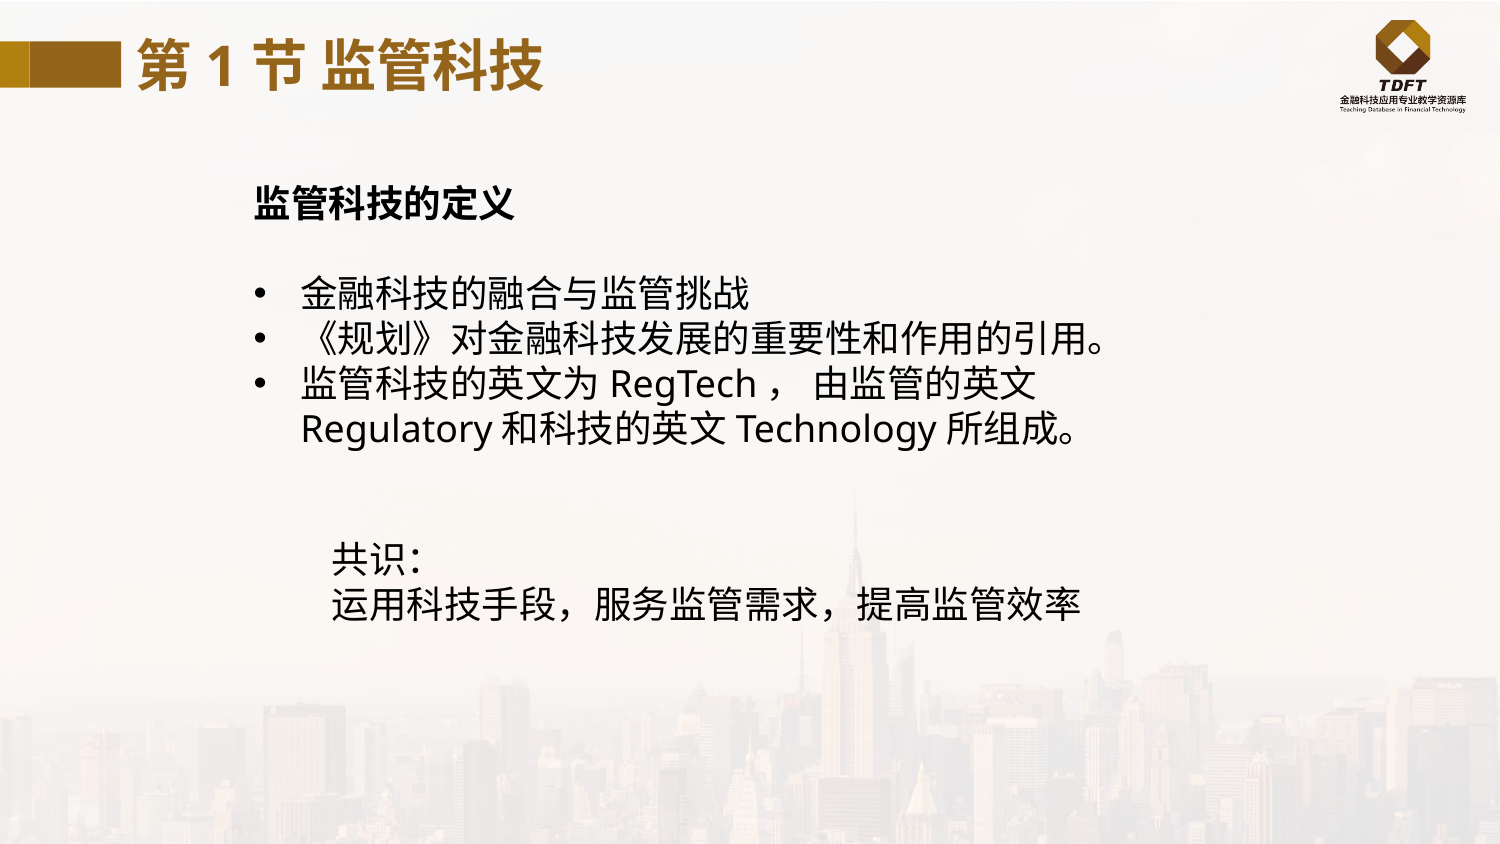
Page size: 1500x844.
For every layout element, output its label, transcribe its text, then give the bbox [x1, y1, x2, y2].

picture [0, 1, 1500, 844]
text_box [0, 39, 28, 90]
text_box [28, 39, 123, 90]
text_box 监管科技的定义 金融科技的融合与监管挑战 《规划》对金融科技发展的重要性和作用的引用。 监管科技的英文为RegTech， 由监管的英文Regulatory和科技的英文Technology所组成。 [238, 172, 1229, 458]
text_box 共识： 运用科技手段，服务监管需求，提高监管效率 [317, 528, 1151, 633]
text_box 第1节 监管科技 [124, 24, 557, 104]
